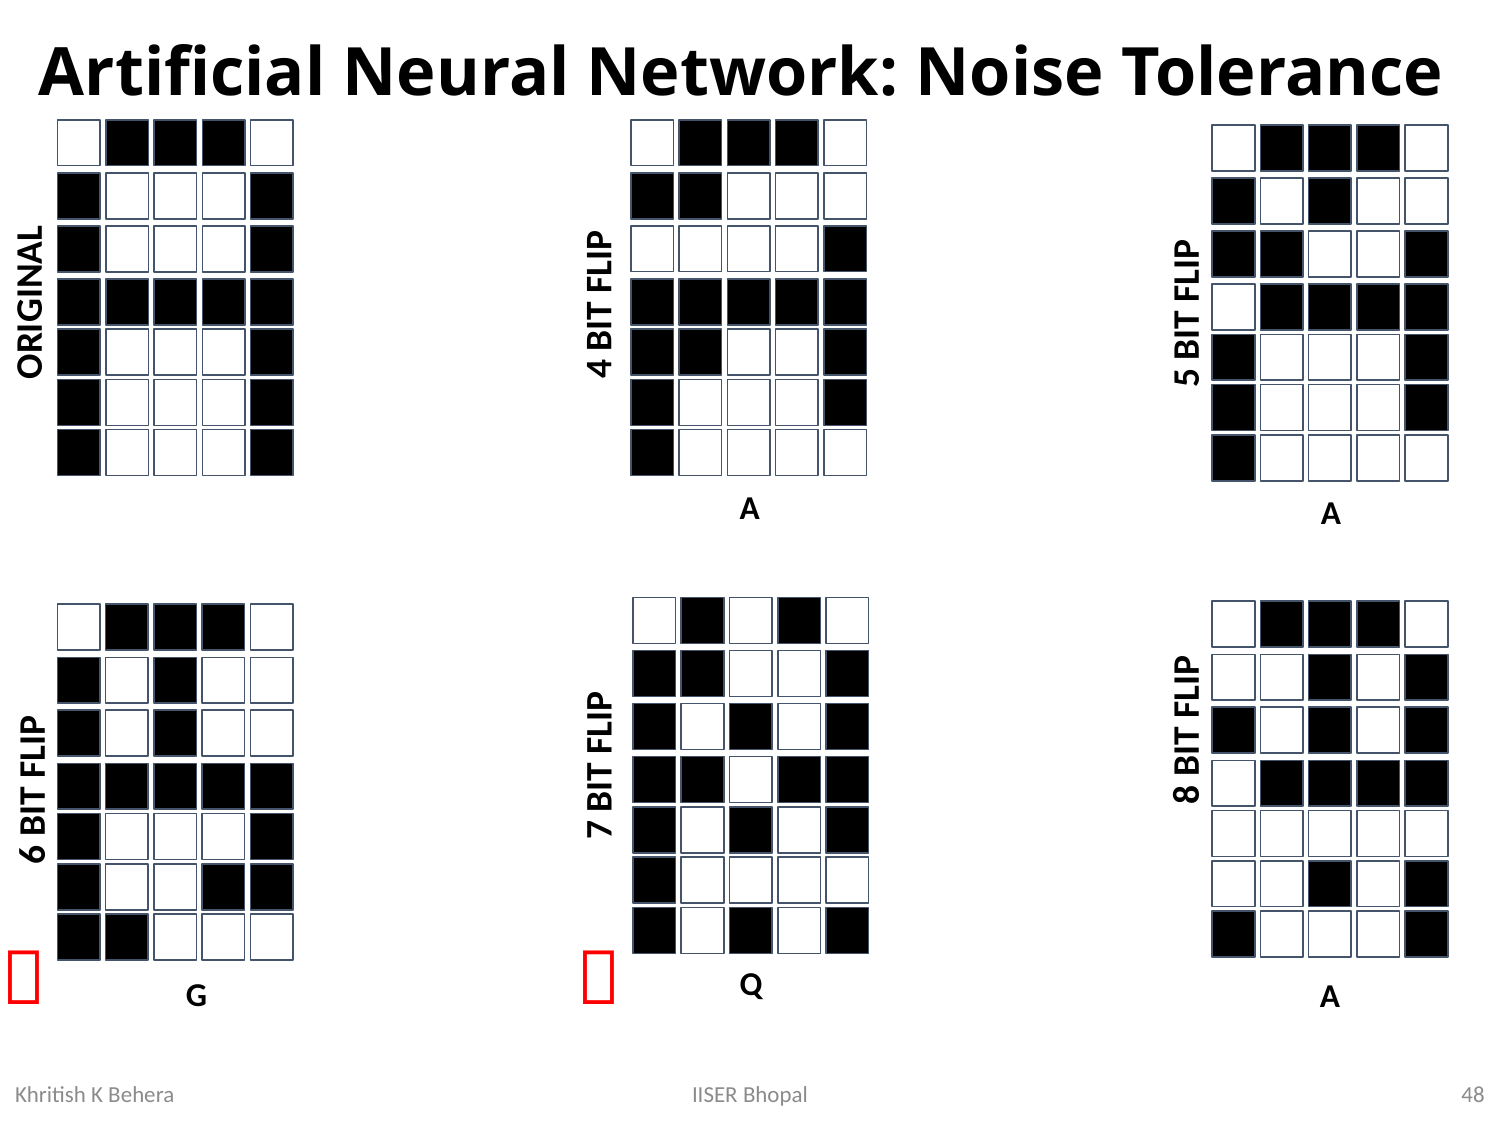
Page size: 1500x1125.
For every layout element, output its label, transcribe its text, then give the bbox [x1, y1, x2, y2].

text_box  [561, 921, 631, 1027]
text_box [105, 278, 149, 325]
text_box [105, 429, 149, 476]
text_box [154, 172, 197, 219]
text_box [1260, 384, 1303, 431]
text_box [154, 225, 197, 272]
text_box [1260, 231, 1303, 277]
text_box [57, 604, 100, 651]
text_box [823, 429, 867, 476]
text_box [1214, 654, 1255, 701]
text_box [633, 857, 676, 904]
text_box [153, 914, 197, 961]
text_box [105, 813, 149, 860]
text_box [823, 379, 867, 426]
text_box [105, 710, 149, 757]
text_box [826, 597, 869, 644]
text_box [1356, 434, 1400, 481]
text_box [153, 813, 197, 860]
text_box [826, 907, 869, 954]
text_box [727, 119, 770, 166]
text_box [202, 710, 245, 757]
text_box [1308, 125, 1352, 171]
text_box [57, 914, 100, 961]
text_box [1356, 911, 1400, 957]
text_box [105, 225, 149, 272]
text_box [202, 813, 245, 860]
text_box [1214, 334, 1255, 381]
text_box [1356, 384, 1400, 431]
text_box [202, 429, 245, 476]
text_box [57, 278, 101, 325]
text_box [633, 597, 676, 644]
text_box [679, 329, 722, 376]
text_box [823, 119, 867, 166]
text_box [1212, 911, 1255, 957]
text_box [202, 914, 245, 961]
text_box [202, 329, 245, 376]
text_box [630, 172, 674, 219]
text_box [57, 225, 101, 272]
text_box [250, 379, 294, 426]
text_box [679, 429, 722, 476]
text_box [823, 225, 867, 272]
text_box [1308, 178, 1352, 224]
text_box 7 BIT FLIP [566, 664, 627, 855]
text_box [105, 329, 149, 376]
text_box [1308, 601, 1352, 648]
text_box [1212, 860, 1255, 907]
text_box [250, 604, 293, 651]
footer IISER Bhopal [496, 1063, 1004, 1124]
title Artificial Neural Network: Noise Tolerance [0, 1, 1500, 146]
text_box [105, 379, 149, 426]
text_box [1356, 334, 1400, 381]
text_box [202, 763, 245, 810]
text_box [1405, 707, 1448, 754]
text_box [1260, 601, 1303, 648]
text_box [1356, 860, 1400, 907]
text_box [1356, 284, 1400, 330]
text_box [250, 863, 293, 910]
text_box [775, 278, 819, 325]
text_box [105, 172, 149, 219]
text_box [775, 329, 819, 376]
text_box 5 BIT FLIP [1154, 212, 1214, 403]
text_box [202, 225, 245, 272]
text_box [1308, 284, 1352, 330]
text_box [777, 597, 821, 644]
text_box [154, 329, 197, 376]
text_box [1356, 231, 1400, 277]
text_box [1308, 334, 1352, 381]
text_box [679, 379, 722, 426]
text_box ORIGINAL [0, 185, 57, 420]
text_box [202, 863, 245, 910]
text_box [679, 172, 722, 219]
text_box [681, 857, 724, 904]
text_box [633, 907, 676, 954]
text_box [1260, 284, 1303, 330]
text_box [630, 329, 674, 376]
text_box [1356, 760, 1400, 807]
text_box [826, 806, 869, 853]
text_box [105, 863, 149, 910]
text_box 4 BIT FLIP [566, 203, 627, 394]
text_box [633, 806, 676, 853]
text_box [105, 604, 149, 651]
text_box [1308, 810, 1352, 857]
text_box [57, 119, 101, 166]
text_box [1405, 231, 1448, 277]
text_box [1405, 384, 1448, 431]
text_box [57, 172, 101, 219]
text_box [250, 329, 294, 376]
text_box [154, 379, 197, 426]
text_box [250, 429, 294, 476]
text_box [1356, 125, 1400, 171]
text_box [60, 710, 100, 757]
text_box [105, 763, 149, 810]
text_box [1212, 601, 1255, 648]
text_box [679, 225, 722, 272]
text_box [154, 429, 197, 476]
text_box [1212, 434, 1255, 481]
text_box [1308, 860, 1352, 907]
text_box [202, 657, 245, 704]
text_box [153, 604, 197, 651]
text_box [1356, 601, 1400, 648]
text_box [777, 703, 821, 750]
text_box [250, 225, 294, 272]
text_box [729, 806, 773, 853]
text_box  [0, 921, 57, 1027]
text_box [681, 907, 724, 954]
text_box [1260, 810, 1303, 857]
text_box [775, 225, 819, 272]
text_box [630, 429, 674, 476]
text_box [729, 756, 773, 803]
text_box [250, 763, 293, 810]
text_box [1212, 384, 1255, 431]
text_box [105, 914, 149, 961]
text_box [105, 657, 149, 704]
text_box [727, 329, 770, 376]
text_box [1308, 654, 1352, 701]
text_box [154, 278, 197, 325]
text_box Q [633, 954, 869, 1010]
text_box [250, 119, 294, 166]
text_box [1260, 334, 1303, 381]
text_box [633, 703, 676, 750]
text_box [250, 657, 293, 704]
text_box [777, 806, 821, 853]
text_box [1214, 231, 1255, 277]
text_box [57, 379, 101, 426]
text_box [1212, 178, 1255, 224]
text_box [1405, 760, 1448, 807]
text_box [1356, 654, 1400, 701]
text_box [1260, 178, 1303, 224]
text_box [1308, 760, 1352, 807]
text_box [1405, 810, 1448, 857]
text_box [1308, 384, 1352, 431]
text_box [727, 225, 770, 272]
text_box [630, 278, 674, 325]
text_box [1308, 434, 1352, 481]
text_box [681, 806, 724, 853]
text_box [57, 329, 101, 376]
text_box [105, 119, 149, 166]
text_box [202, 119, 245, 166]
text_box [57, 657, 100, 704]
text_box [1260, 434, 1303, 481]
text_box [777, 907, 821, 954]
text_box [1308, 231, 1352, 277]
text_box [823, 172, 867, 219]
text_box A [1152, 967, 1500, 1022]
text_box [1214, 707, 1255, 754]
text_box [729, 857, 773, 904]
text_box [1405, 334, 1448, 381]
text_box [826, 703, 869, 750]
text_box [202, 604, 245, 651]
text_box [1405, 434, 1448, 481]
text_box [202, 379, 245, 426]
text_box [727, 172, 770, 219]
text_box [681, 597, 724, 644]
text_box [1260, 707, 1303, 754]
text_box [729, 650, 773, 697]
text_box [1260, 654, 1303, 701]
text_box [633, 650, 676, 697]
text_box [1405, 601, 1448, 648]
text_box [729, 703, 773, 750]
text_box [1405, 125, 1448, 171]
text_box [1214, 284, 1255, 330]
text_box [250, 914, 293, 961]
text_box A [630, 479, 869, 534]
text_box [1405, 654, 1448, 701]
text_box [1405, 284, 1448, 330]
slide_number 48 [1162, 1063, 1500, 1124]
text_box [57, 429, 101, 476]
text_box [1308, 707, 1352, 754]
text_box [153, 863, 197, 910]
text_box [775, 119, 819, 166]
text_box [826, 857, 869, 904]
text_box [823, 329, 867, 376]
text_box [1405, 178, 1448, 224]
text_box [775, 429, 819, 476]
text_box [633, 756, 676, 803]
text_box [60, 813, 100, 860]
text_box [153, 763, 197, 810]
text_box [775, 172, 819, 219]
text_box [60, 763, 100, 810]
text_box [679, 278, 722, 325]
text_box [630, 379, 674, 426]
text_box [250, 710, 293, 757]
text_box [1405, 860, 1448, 907]
text_box [727, 429, 770, 476]
text_box [1308, 911, 1352, 957]
text_box [154, 119, 197, 166]
text_box [1356, 178, 1400, 224]
text_box [630, 119, 674, 166]
text_box 8 BIT FLIP [1154, 628, 1214, 820]
text_box [826, 756, 869, 803]
text_box [729, 907, 773, 954]
text_box [202, 172, 245, 219]
text_box [777, 650, 821, 697]
text_box [777, 857, 821, 904]
text_box G [57, 965, 374, 1021]
text_box [681, 703, 724, 750]
text_box [727, 379, 770, 426]
text_box [775, 379, 819, 426]
text_box [823, 278, 867, 325]
slide_number Khritish K Behera [0, 1063, 338, 1124]
text_box [1260, 125, 1303, 171]
text_box [250, 813, 293, 860]
text_box [202, 278, 245, 325]
text_box [57, 863, 100, 910]
text_box [727, 278, 770, 325]
text_box [1356, 707, 1400, 754]
text_box [153, 710, 197, 757]
text_box [681, 756, 724, 803]
text_box [681, 650, 724, 697]
text_box [679, 119, 722, 166]
text_box [777, 756, 821, 803]
text_box [826, 650, 869, 697]
text_box [1260, 760, 1303, 807]
text_box 6 BIT FLIP [0, 688, 60, 879]
text_box [1405, 911, 1448, 957]
text_box [153, 657, 197, 704]
text_box [1212, 125, 1255, 171]
text_box A [1213, 483, 1448, 539]
text_box [1212, 810, 1255, 857]
text_box [1214, 760, 1255, 807]
text_box [1356, 810, 1400, 857]
text_box [729, 597, 773, 644]
text_box [1260, 860, 1303, 907]
text_box [250, 278, 294, 325]
text_box [1260, 911, 1303, 957]
text_box [250, 172, 294, 219]
text_box [630, 225, 674, 272]
